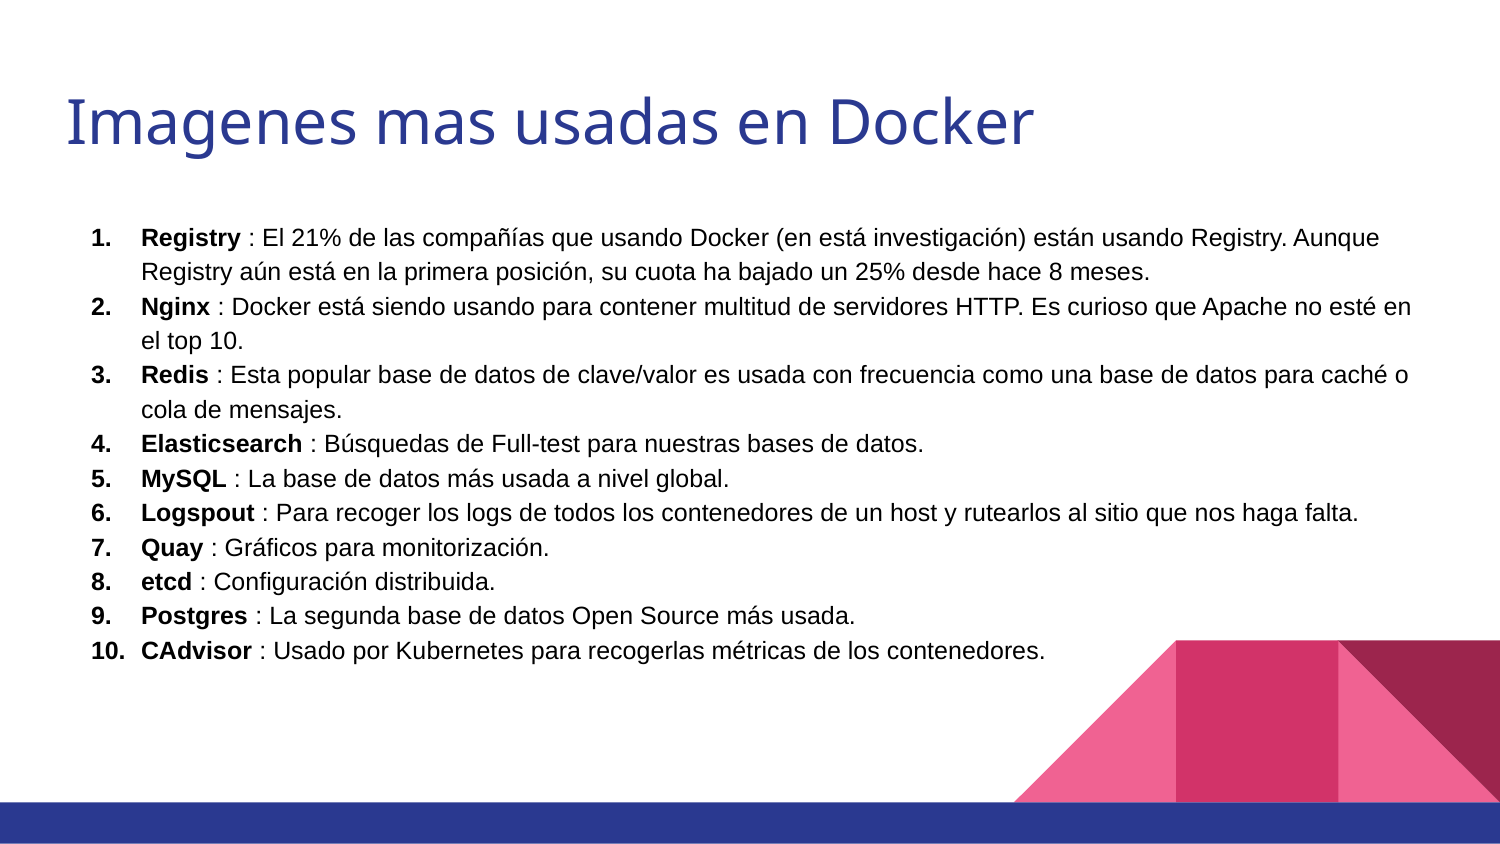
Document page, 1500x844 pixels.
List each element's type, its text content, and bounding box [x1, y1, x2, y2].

title Imagenes mas usadas en Docker [51, 67, 1449, 167]
list Registry : El 21% de las compañías que usando Docker (en está investigación) están usando Registry. Aunque Registry aún está en la primera posición, su cuota ha bajado un 25% desde hace 8 meses. Nginx : Docker está siendo usando para contener multitud de servidores HTTP. Es curioso que Apache no esté en el top 10. Redis : Esta popular base de datos de clave/valor es usada con frecuencia como una base de datos para caché o cola de mensajes. Elasticsearch : Búsquedas de Full-test para nuestras bases de datos. MySQL : La base de datos más usada a nivel global. Logspout : Para recoger los logs de todos los contenedores de un host y rutearlos al sitio que nos haga falta. Quay : Gráficos para monitorización. etcd : Configuración distribuida. Postgres : La segunda base de datos Open Source más usada. CAdvisor : Usado por Kubernetes para recogerlas métricas de los contenedores. [51, 201, 1449, 750]
